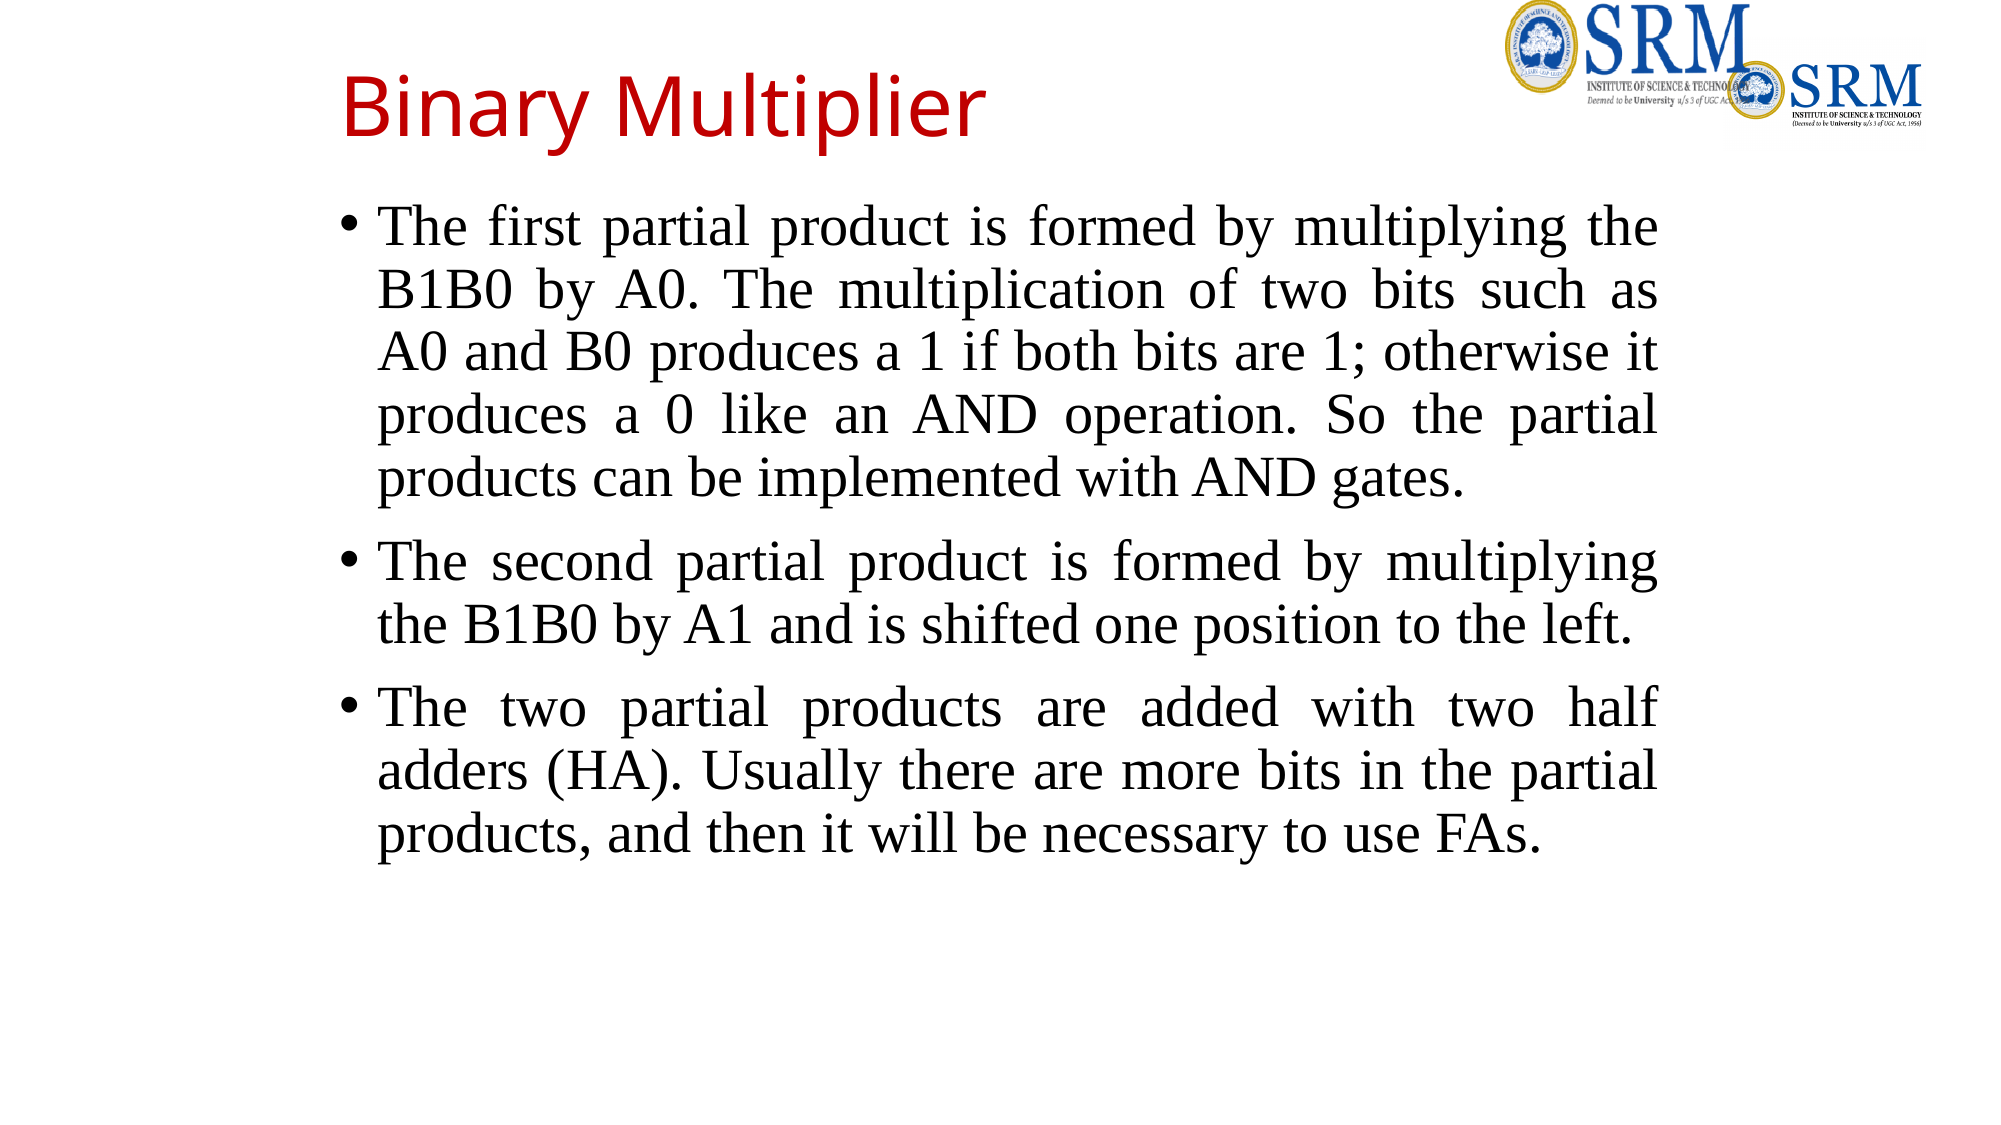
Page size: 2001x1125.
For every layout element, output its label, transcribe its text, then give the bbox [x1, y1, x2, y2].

list The first partial product is formed by multiplying the B1B0 by A0. The multiplication of two bits such as A0 and B0 produces a 1 if both bits are 1; otherwise it produces a 0 like an AND operation. So the partial products can be implemented with AND gates. The second partial product is formed by multiplying the B1B0 by A1 and is shifted one position to the left. The two partial products are added with two half adders (HA). Usually there are more bits in the partial products, and then it will be necessary to use FAs. [324, 187, 1675, 1038]
picture [1505, 0, 1926, 151]
title Binary Multiplier [324, 45, 1675, 175]
